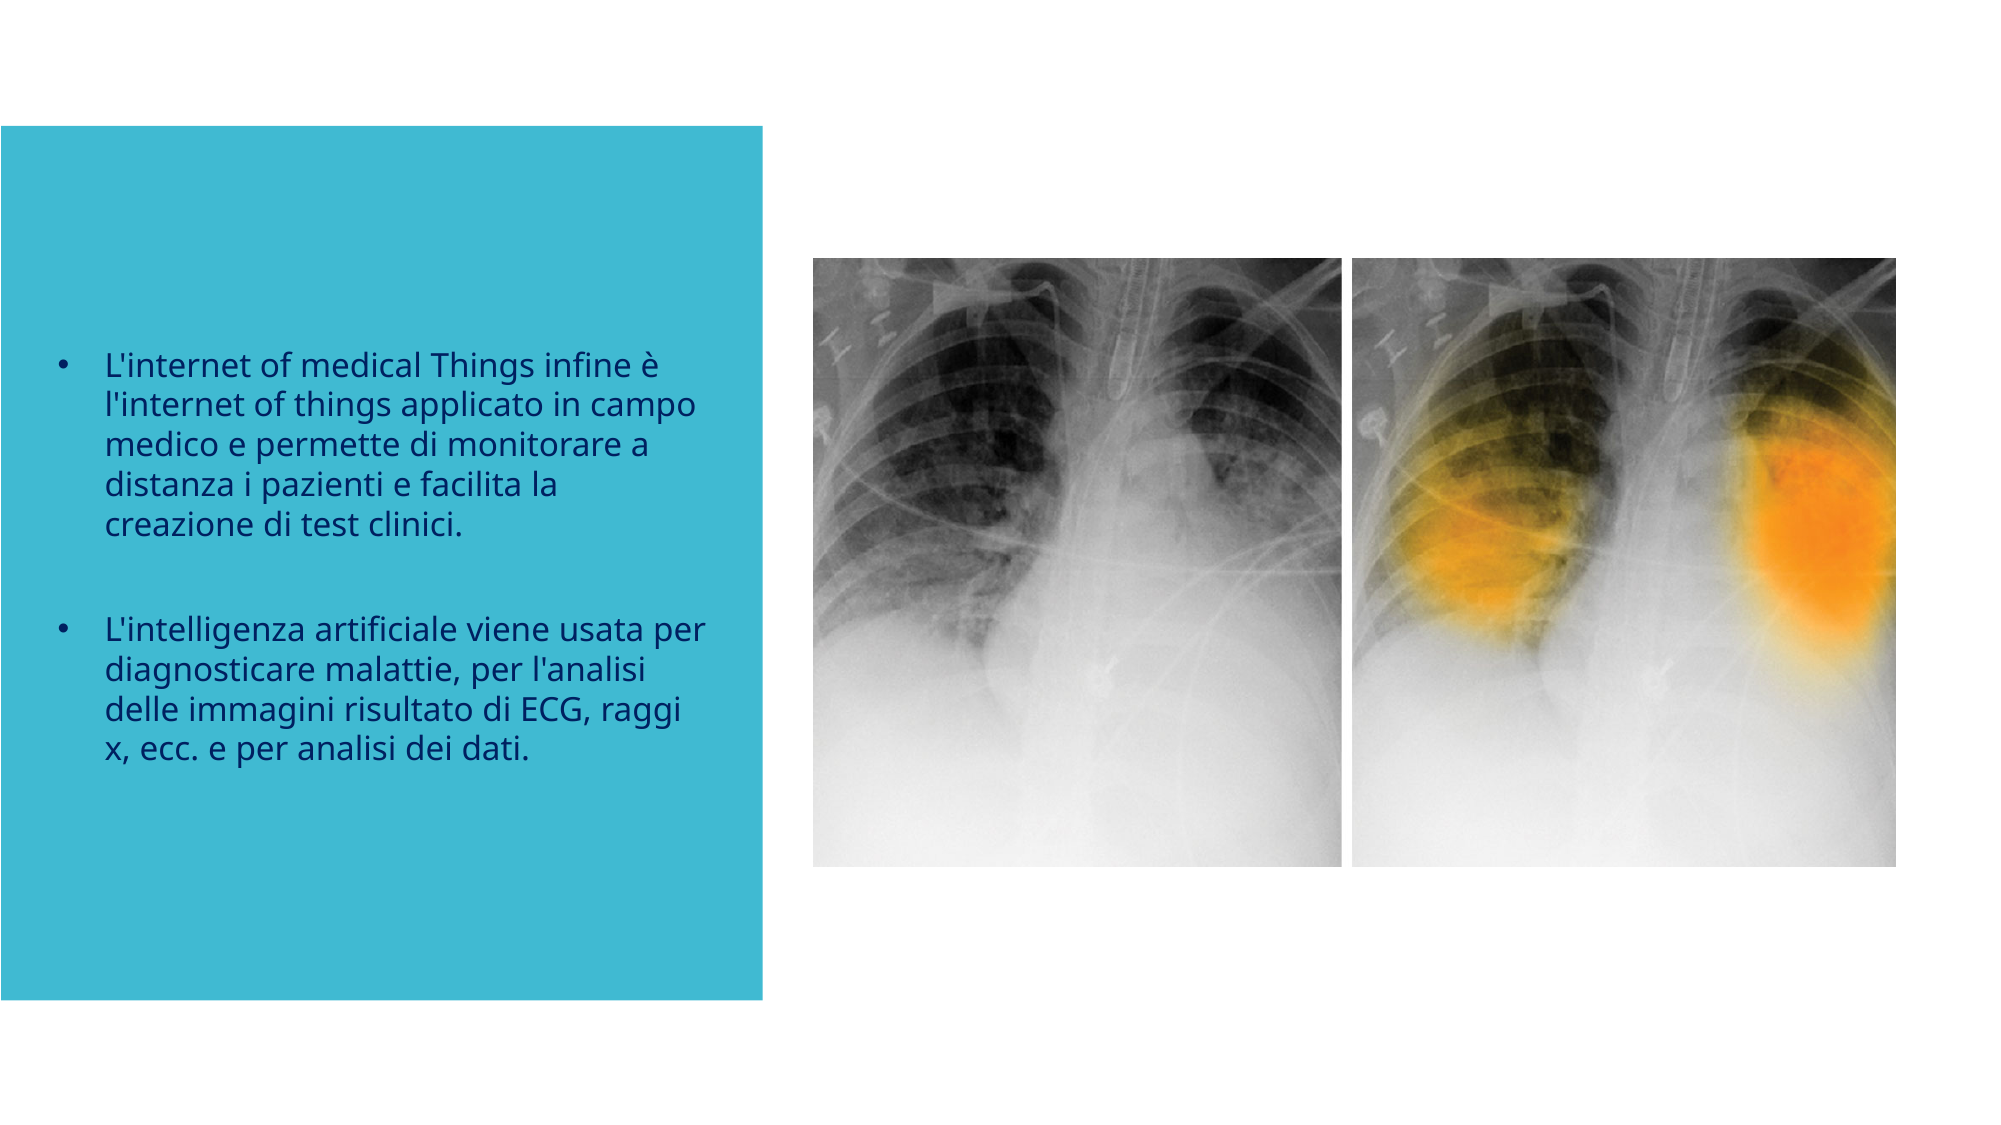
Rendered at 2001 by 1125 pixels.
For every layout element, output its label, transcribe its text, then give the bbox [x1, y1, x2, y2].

text_box L'internet of medical Things infine è l'internet of things applicato in campo medico e permette di monitorare a distanza i pazienti e facilita la creazione di test clinici. L'intelligenza artificiale viene usata per diagnosticare malattie, per l'analisi delle immagini risultato di ECG, raggi x, ecc. e per analisi dei dati. [42, 336, 730, 961]
text_box [0, 125, 763, 1001]
picture [813, 257, 1897, 868]
